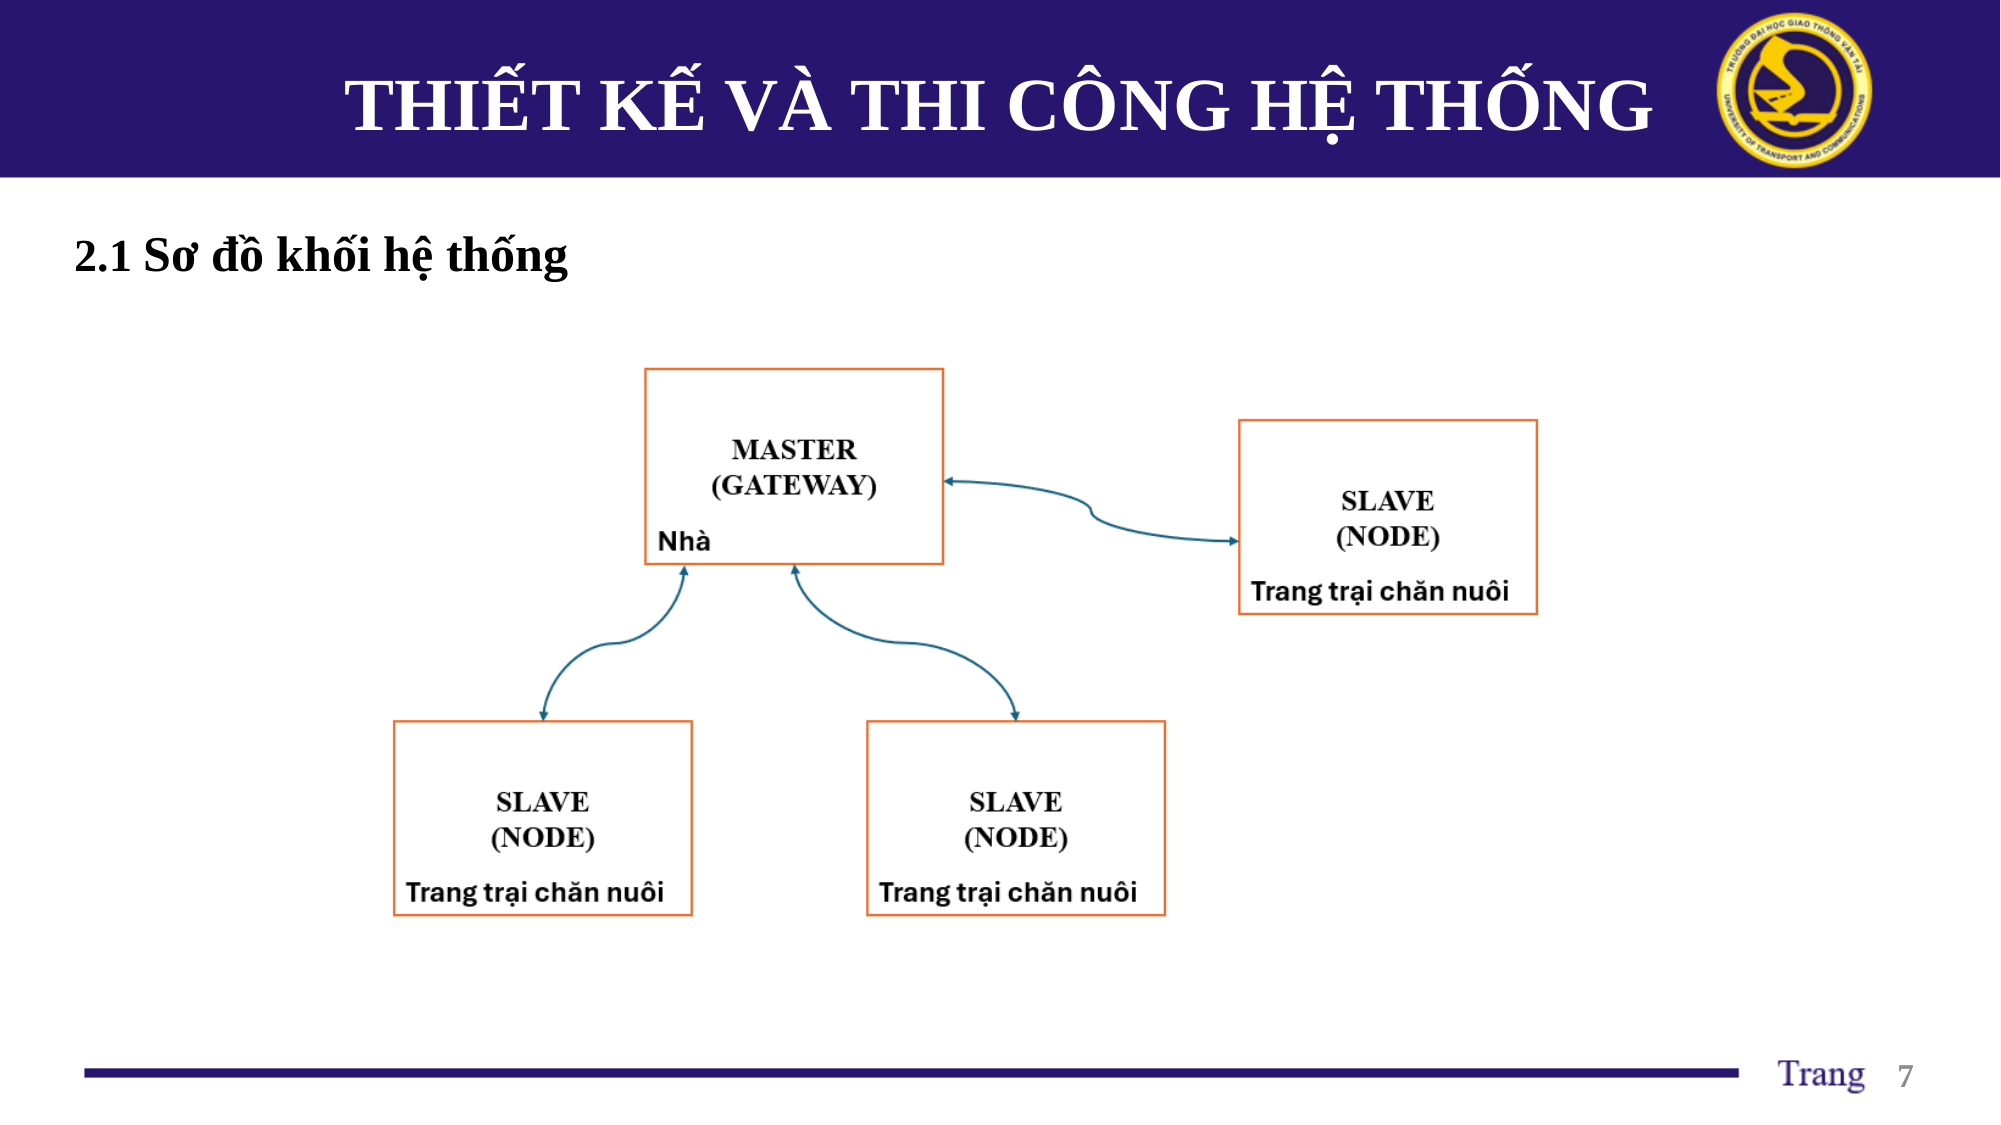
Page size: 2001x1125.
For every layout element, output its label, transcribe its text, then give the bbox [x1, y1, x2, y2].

picture [0, 0, 2001, 1125]
slide_number 7 [1462, 1043, 1930, 1104]
text_box THIẾT KẾ VÀ THI CÔNG HỆ THỐNG [329, 48, 1671, 154]
text_box 2.1 Sơ đồ khối hệ thống [59, 213, 584, 289]
